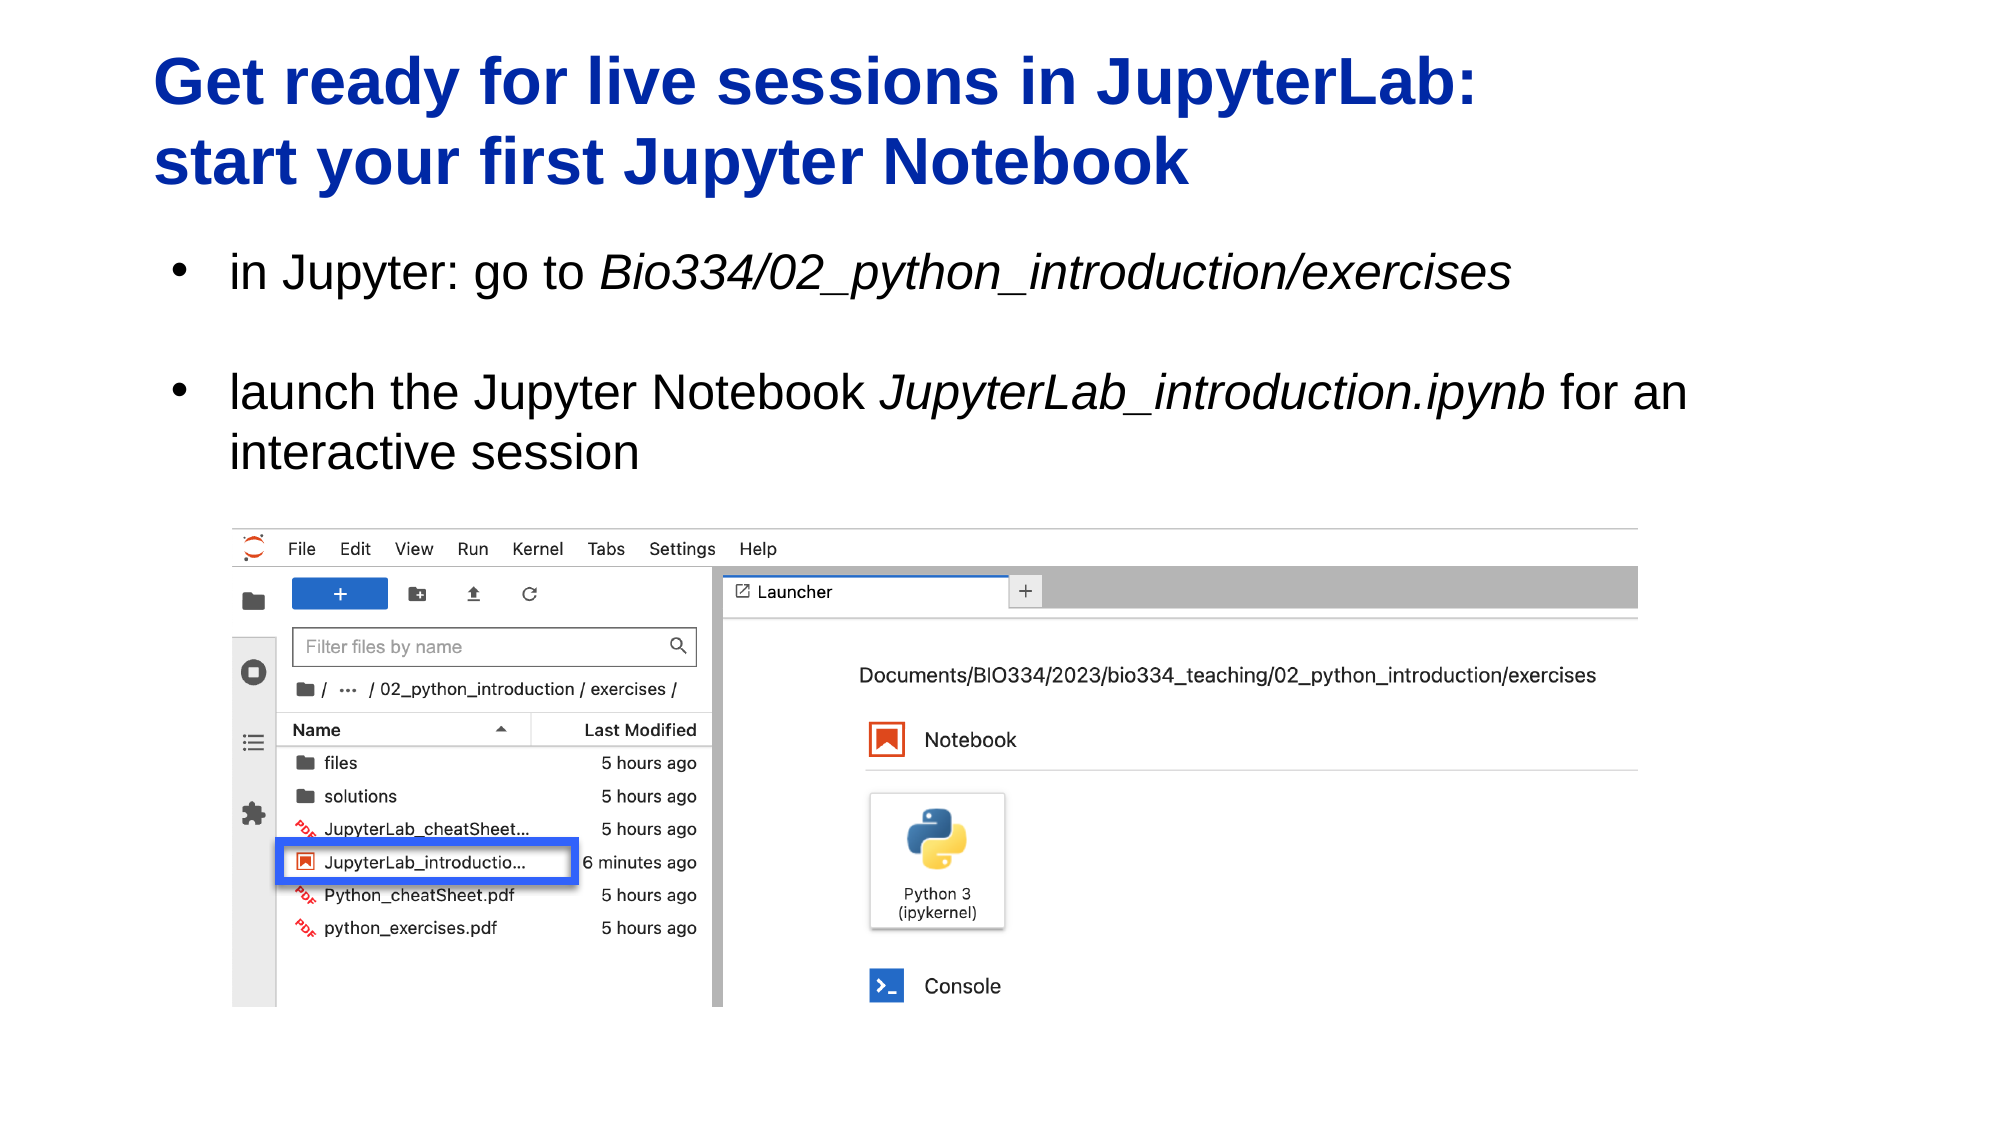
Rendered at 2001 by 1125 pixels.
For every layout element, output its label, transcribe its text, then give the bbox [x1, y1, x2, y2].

picture [231, 528, 1639, 1007]
text_box in Jupyter: go to Bio334/02_python_introduction/exercises launch the Jupyter Notebook JupyterLab_introduction.ipynb for an interactive session [125, 231, 1851, 547]
title Get ready for live sessions in JupyterLab: start your first Jupyter Notebook [153, 32, 1851, 185]
